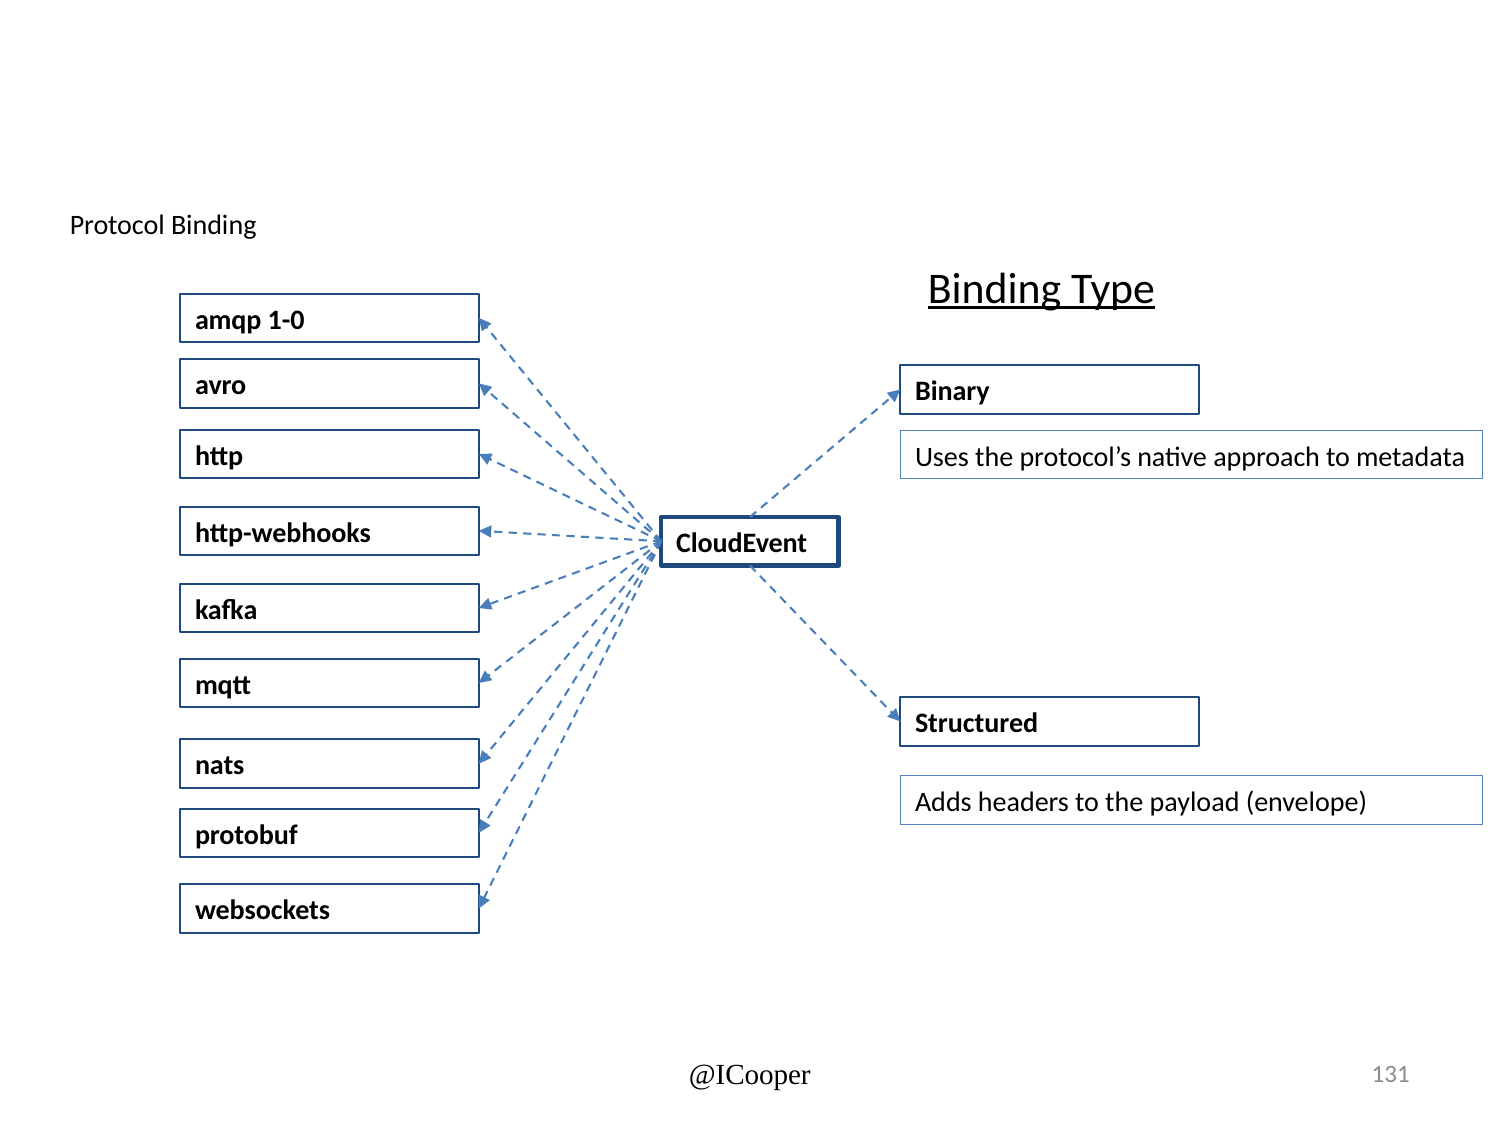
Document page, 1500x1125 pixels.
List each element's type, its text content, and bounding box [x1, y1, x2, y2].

text_box websockets [180, 884, 479, 933]
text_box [749, 566, 901, 722]
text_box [478, 541, 662, 910]
text_box amqp 1-0 [180, 293, 479, 343]
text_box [749, 389, 901, 518]
text_box http [180, 429, 472, 479]
text_box Protocol Binding [58, 195, 847, 252]
text_box CloudEvent [667, 517, 839, 566]
text_box avro [180, 359, 473, 408]
text_box Uses the protocol’s native approach to metadata [904, 430, 1483, 479]
text_box Binding Type [913, 252, 1181, 320]
text_box kafka [180, 583, 471, 633]
text_box Structured [900, 697, 1199, 746]
text_box protobuf [180, 808, 473, 858]
text_box nats [180, 739, 472, 788]
slide_number 131 [1074, 1042, 1425, 1103]
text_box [478, 454, 662, 530]
text_box Adds headers to the payload (envelope) [900, 775, 1483, 825]
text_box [478, 383, 662, 454]
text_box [478, 530, 662, 538]
text_box http-webhooks [180, 506, 472, 555]
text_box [478, 317, 662, 383]
footer @ICooper [512, 1042, 988, 1103]
text_box mqtt [180, 658, 472, 708]
text_box Binary [900, 365, 1199, 414]
